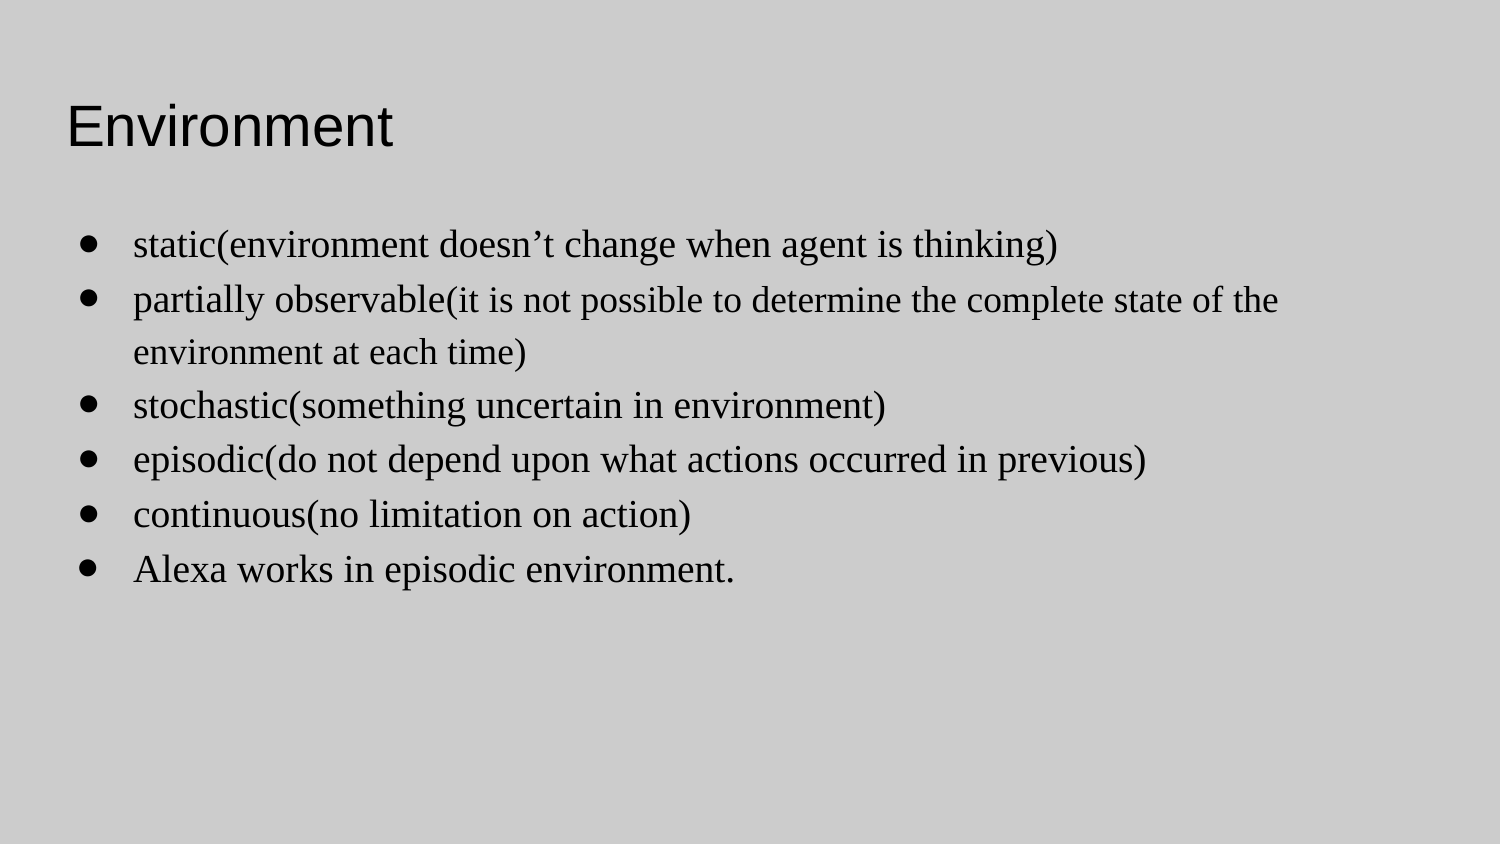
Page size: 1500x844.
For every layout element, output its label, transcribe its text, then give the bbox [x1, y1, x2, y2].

list static(environment doesn’t change when agent is thinking) partially observable(it is not possible to determine the complete state of the environment at each time) stochastic(something uncertain in environment) episodic(do not depend upon what actions occurred in previous) continuous(no limitation on action) Alexa works in episodic environment. [43, 195, 1441, 757]
title Environment [51, 72, 1449, 167]
